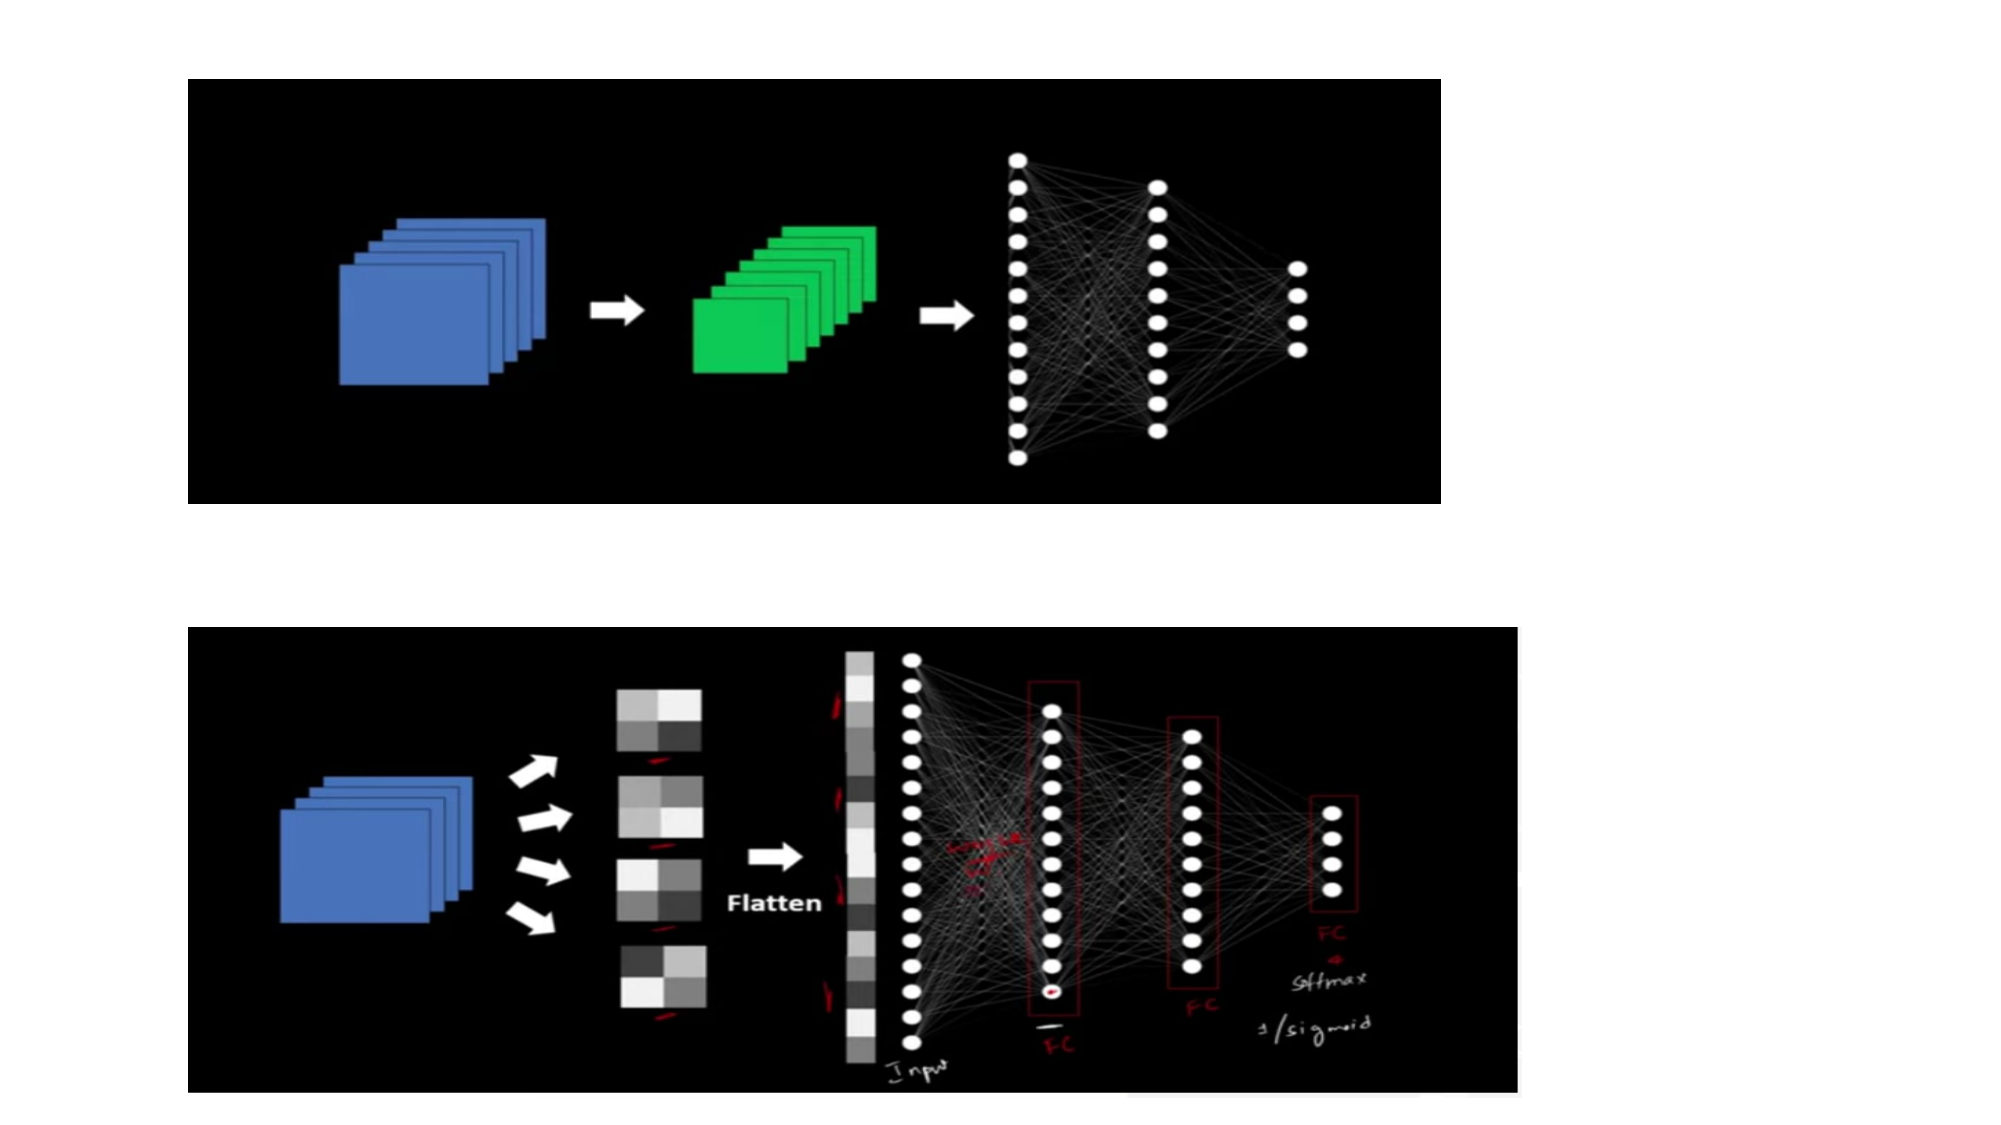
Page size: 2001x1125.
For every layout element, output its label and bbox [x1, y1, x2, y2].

picture [188, 627, 1522, 1098]
list [188, 79, 1441, 504]
